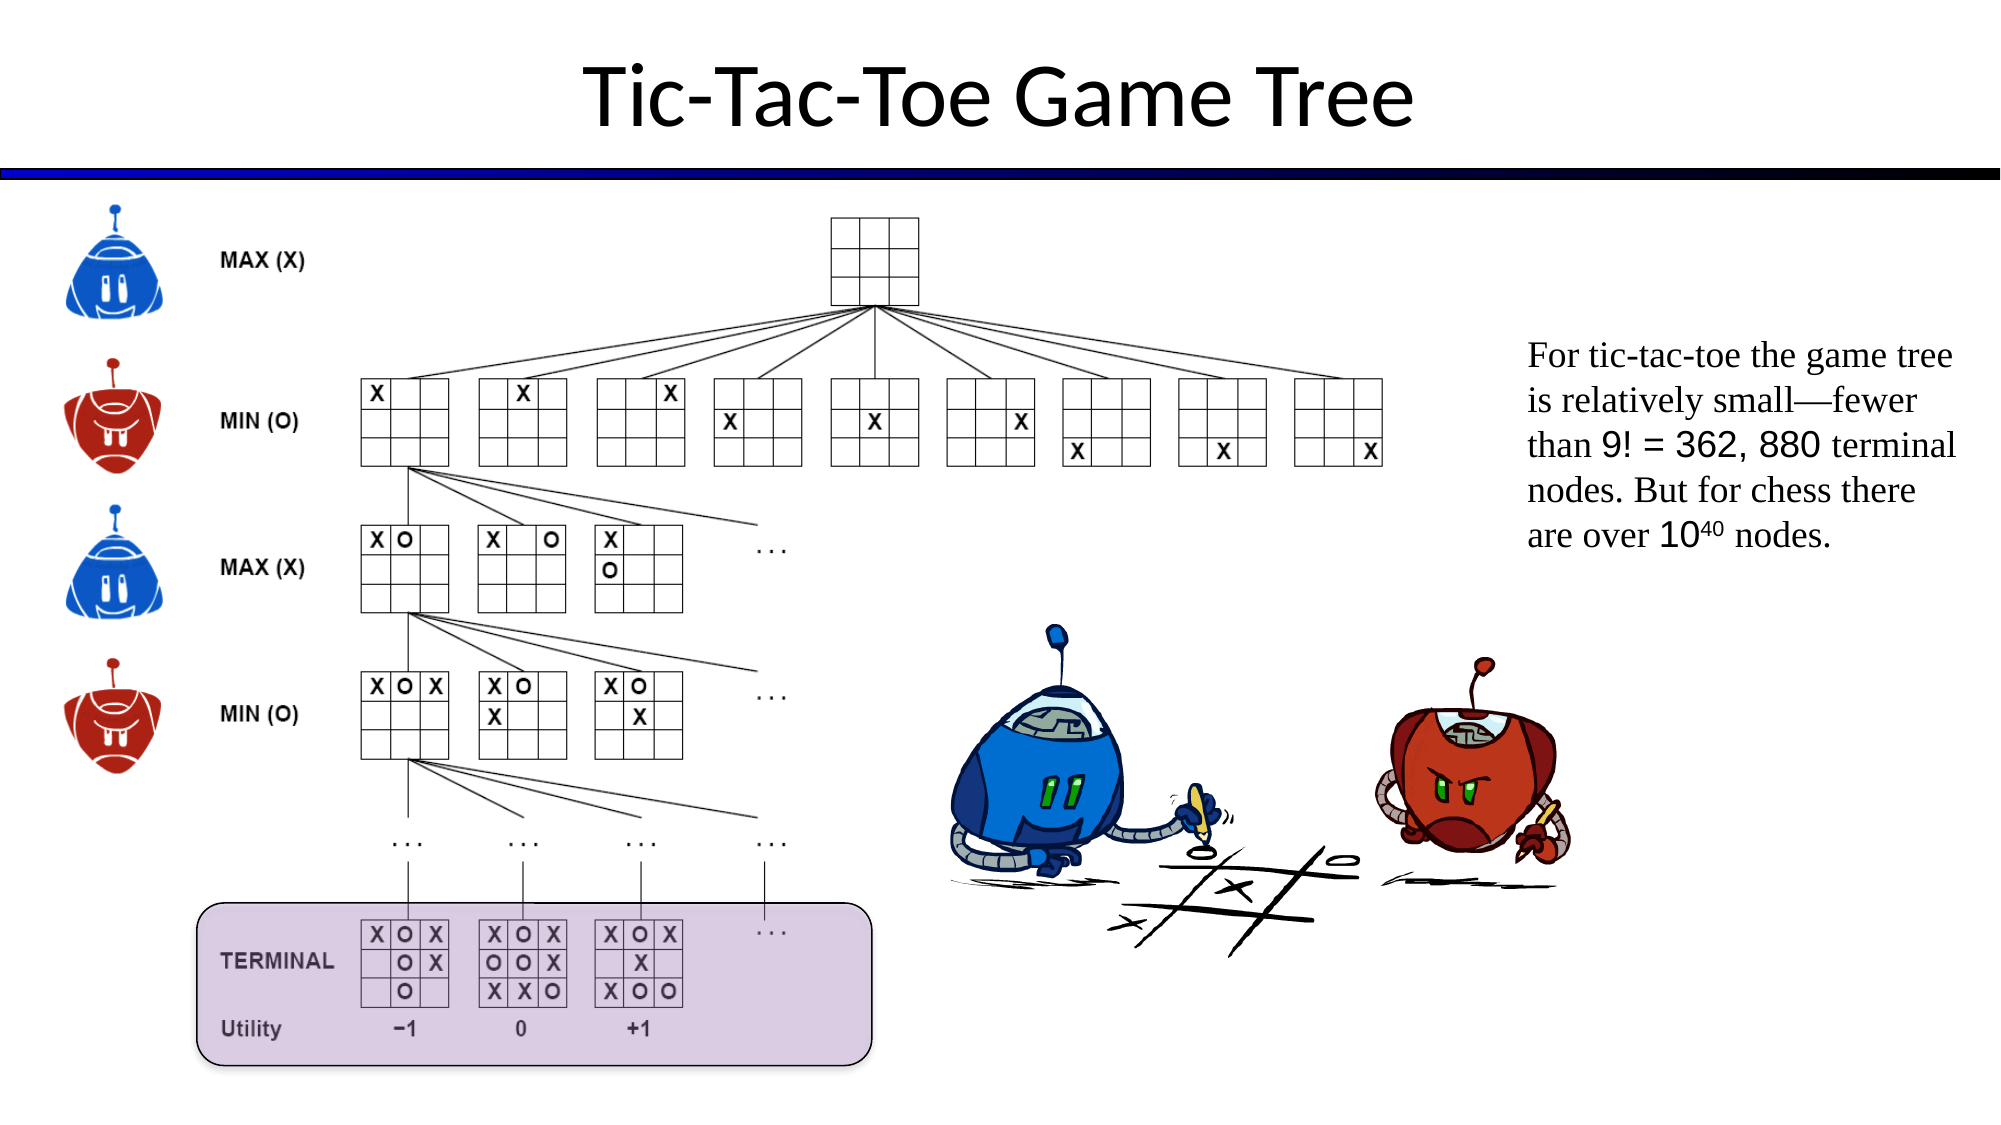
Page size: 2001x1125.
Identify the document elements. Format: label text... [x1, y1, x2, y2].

picture [199, 211, 1616, 1079]
text_box For tic-tac-toe the game tree is relatively small—fewer than 9! = 362, 880 terminal nodes. But for chess there are over 1040 nodes. [1512, 322, 1978, 563]
picture [21, 177, 194, 798]
title Tic-Tac-Toe Game Tree [0, 0, 2000, 184]
